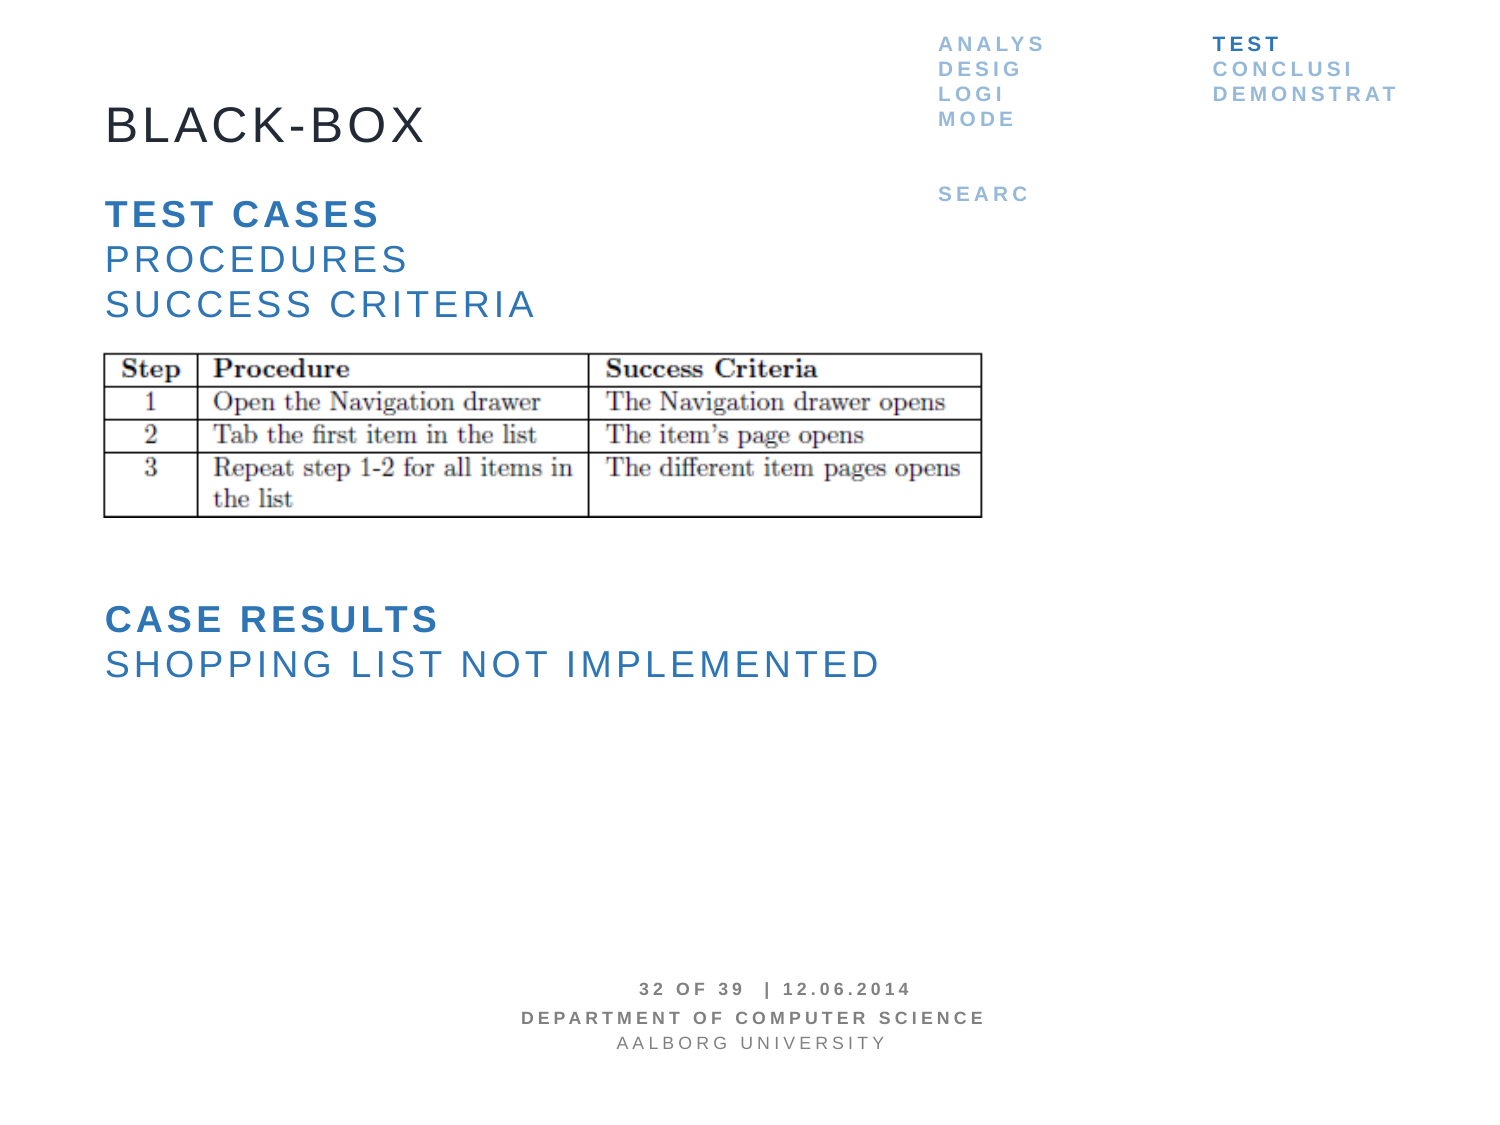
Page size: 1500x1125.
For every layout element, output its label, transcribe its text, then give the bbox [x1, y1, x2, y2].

text_box analysis design login model search test conclusion demonstration [921, 22, 1500, 234]
text_box 32 OF 39 | 12.06.2014 [416, 976, 1130, 1000]
picture [102, 343, 986, 518]
text_box Test Cases Procedures Success Criteria Case Results Shopping List not implemented [102, 189, 1106, 858]
text_box Department of computer science AALBORG UNIVERSITy [449, 1006, 1055, 1056]
text_box Black-Box [102, 92, 921, 153]
